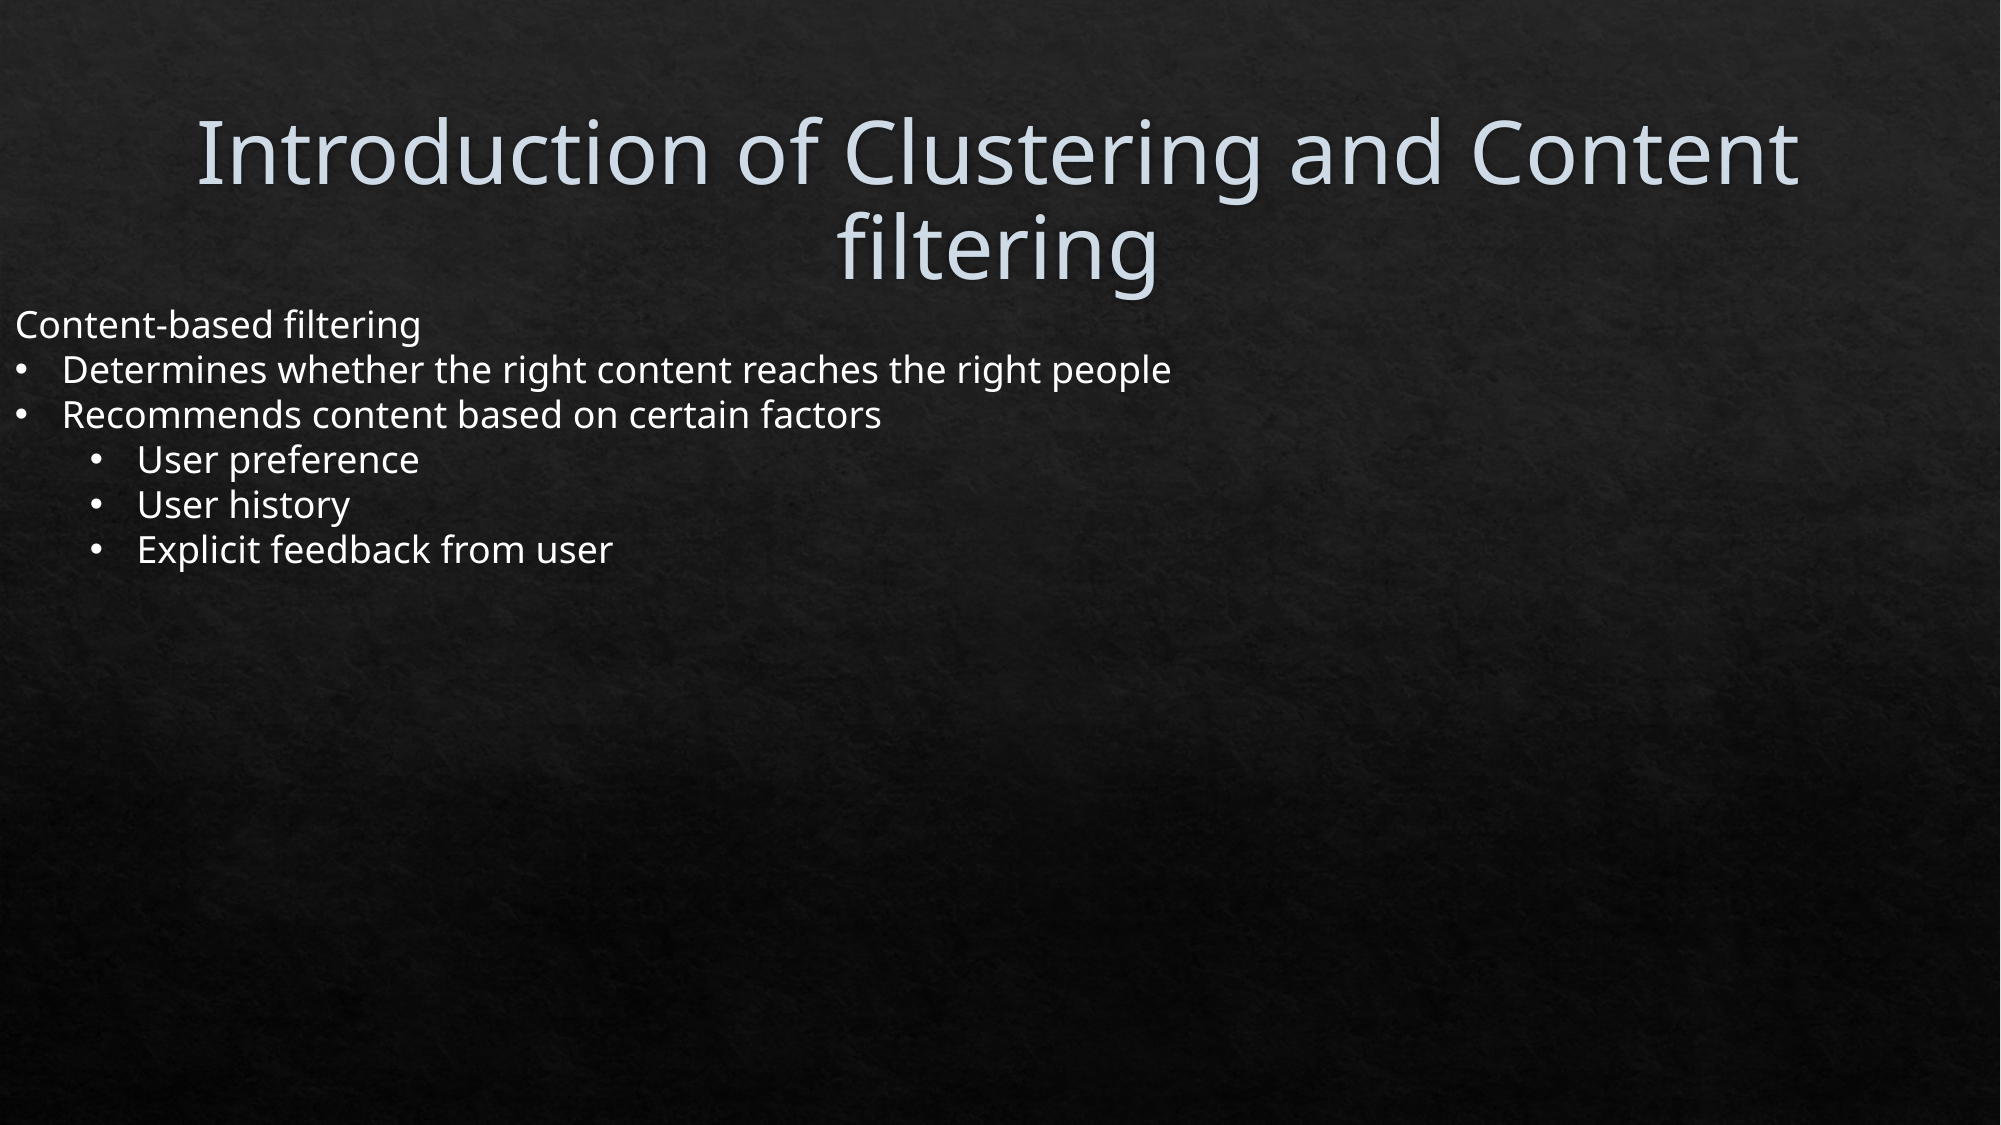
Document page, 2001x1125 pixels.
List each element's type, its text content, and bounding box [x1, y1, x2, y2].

title Introduction of Clustering and Content filtering [149, 99, 1849, 293]
text_box Content-based filtering Determines whether the right content reaches the right people Recommends content based on certain factors User preference User history Explicit feedback from user [0, 293, 1952, 669]
